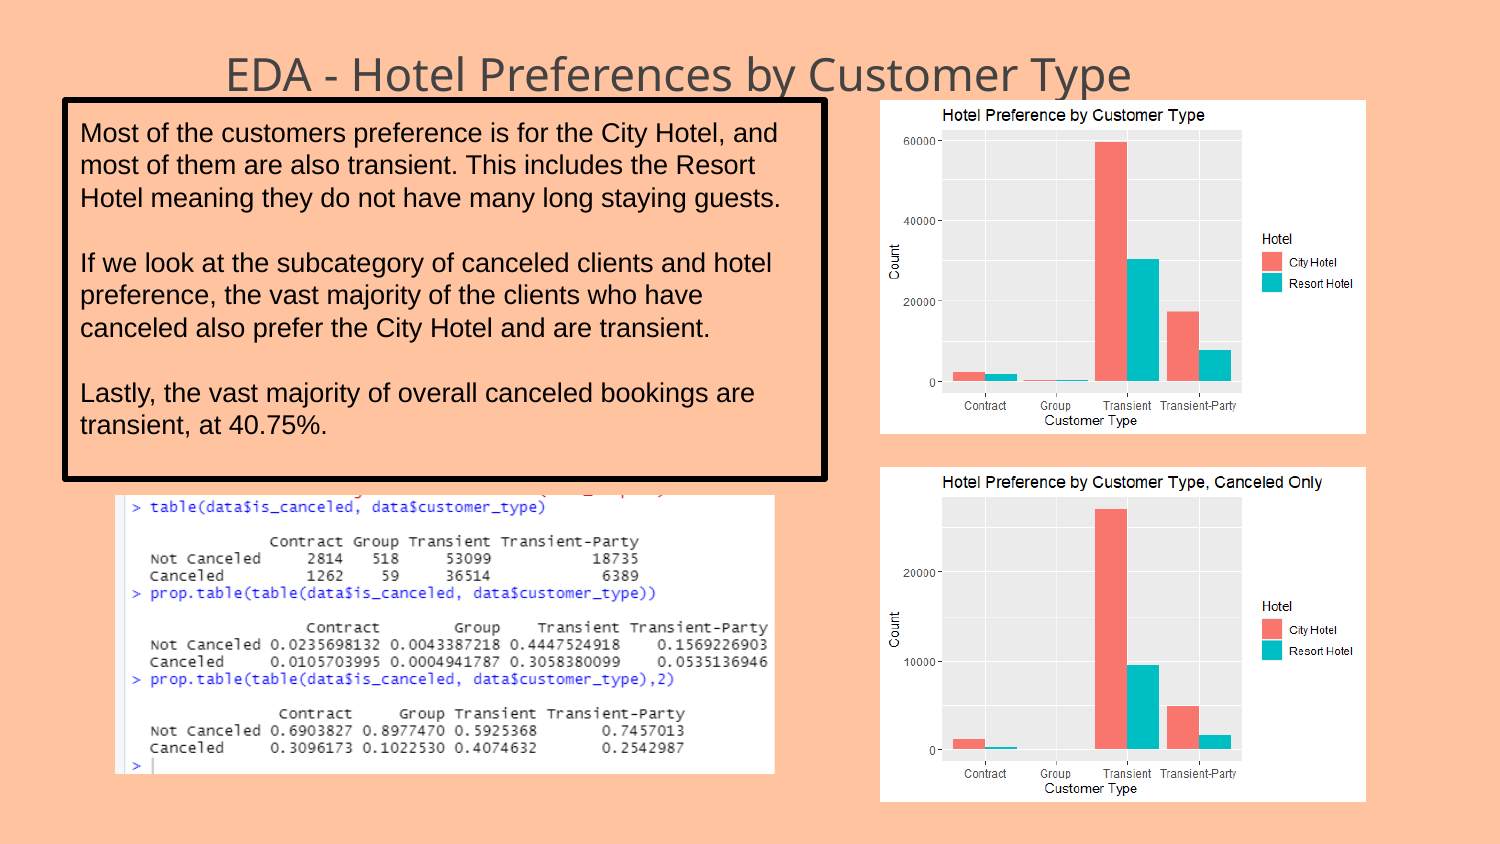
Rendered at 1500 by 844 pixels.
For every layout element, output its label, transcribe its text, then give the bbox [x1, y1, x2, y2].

picture [880, 99, 1367, 434]
text_box Most of the customers preference is for the City Hotel, and most of them are also transient. This includes the Resort Hotel meaning they do not have many long staying guests. If we look at the subcategory of canceled clients and hotel preference, the vast majority of the clients who have canceled also prefer the City Hotel and are transient. Lastly, the vast majority of overall canceled bookings are transient, at 40.75%. [65, 100, 825, 480]
picture [114, 494, 775, 774]
picture [880, 467, 1367, 802]
title EDA - Hotel Preferences by Customer Type [52, 34, 1317, 101]
